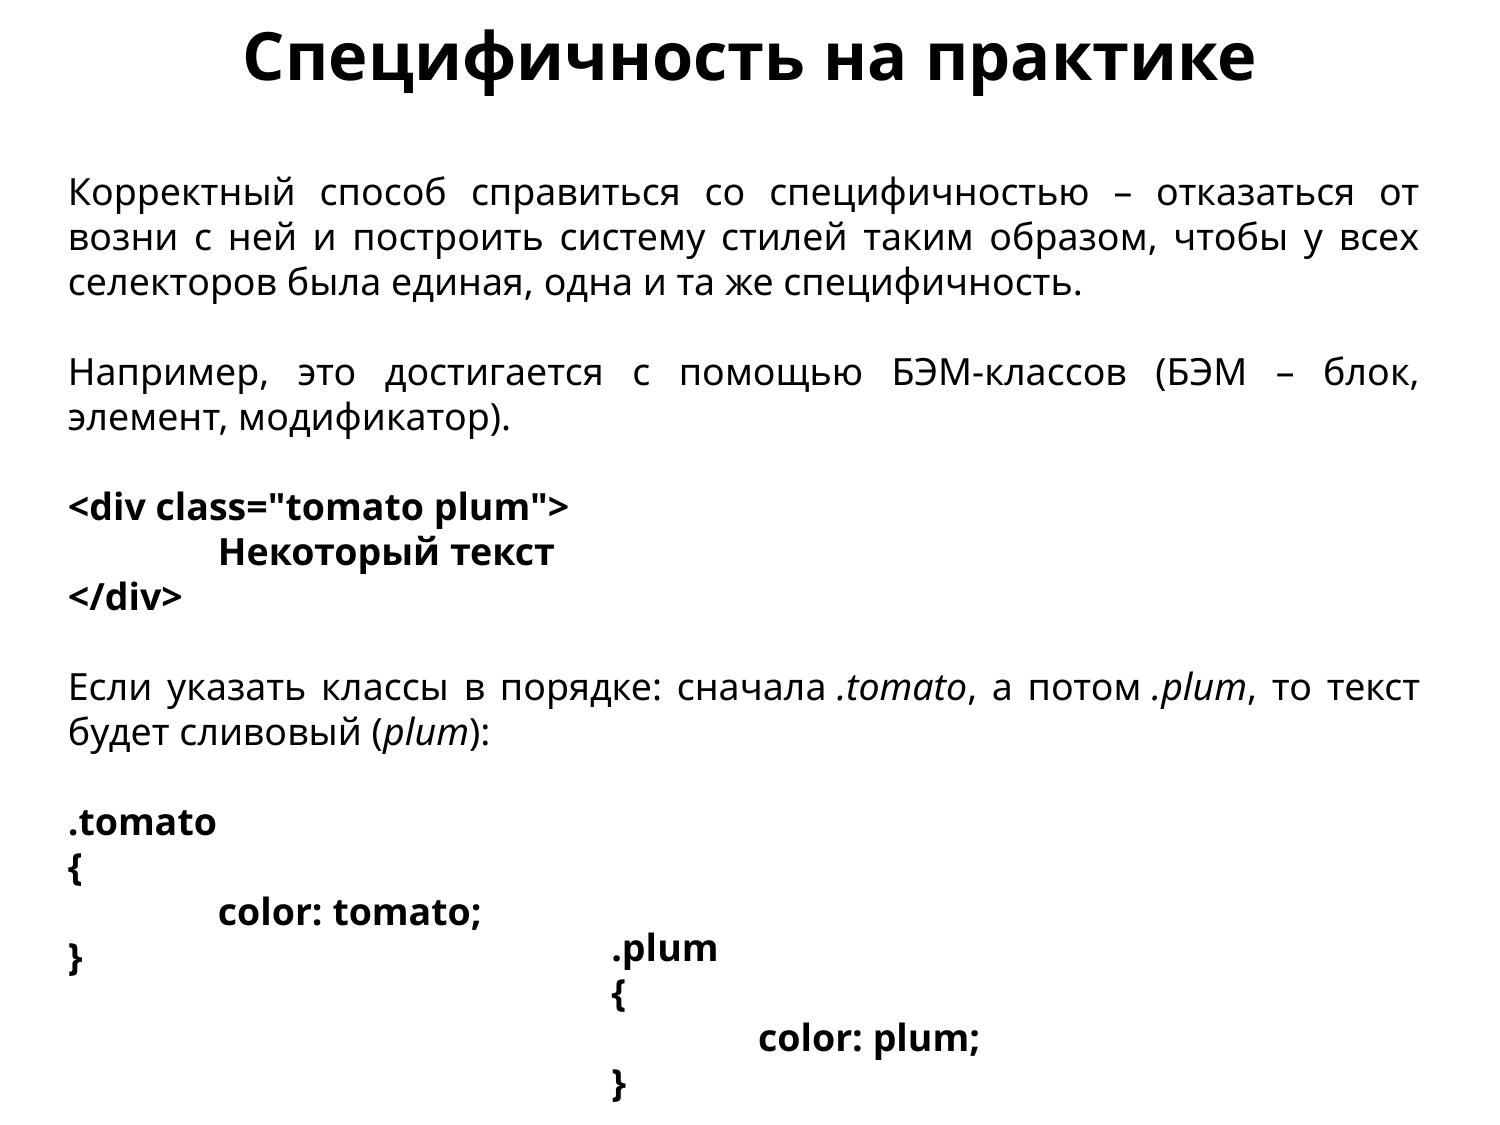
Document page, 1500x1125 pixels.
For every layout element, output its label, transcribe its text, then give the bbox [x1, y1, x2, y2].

text_box .plum { color: plum; } [596, 916, 1436, 1112]
text_box Корректный способ справиться со специфичностью – отказаться от возни с ней и построить систему стилей таким образом, чтобы у всех селекторов была единая, одна и та же специфичность. Например, это достигается с помощью БЭМ-классов (БЭМ – блок, элемент, модификатор). <div class="tomato plum"> Некоторый текст </div> Если указать классы в порядке: сначала .tomato, а потом .plum, то текст будет сливовый (plum): .tomato { color: tomato; } [53, 160, 1436, 986]
text_box Специфичность на практике [5, 5, 1495, 101]
